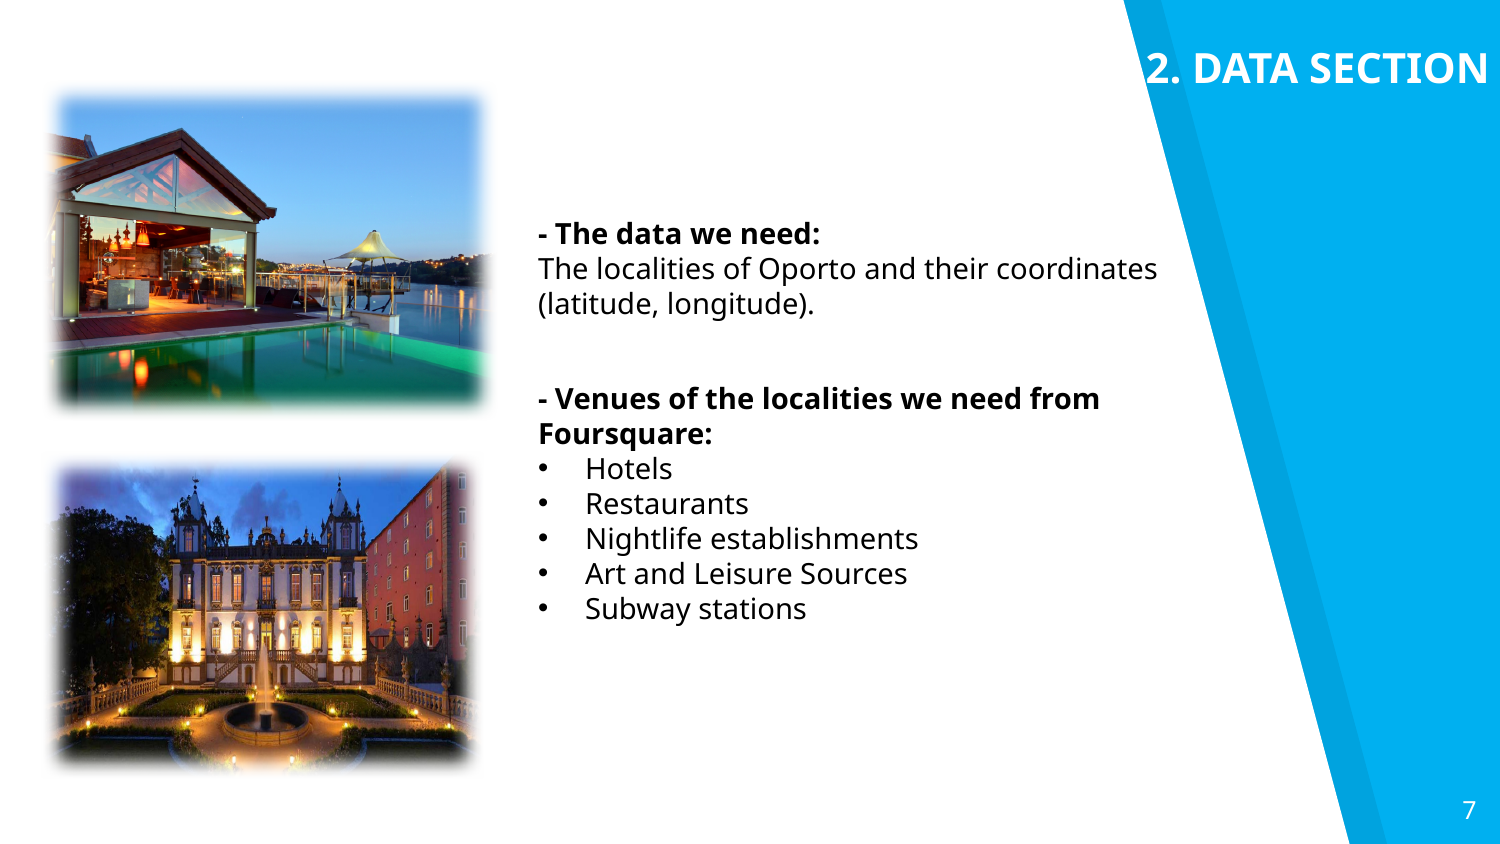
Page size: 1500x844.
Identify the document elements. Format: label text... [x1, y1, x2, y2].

picture [41, 78, 499, 423]
text_box - Venues of the localities we need from Foursquare: Hotels Restaurants Nightlife establishments Art and Leisure Sources Subway stations [523, 372, 1274, 738]
text_box 2. DATA SECTION [1130, 33, 1500, 99]
slide_number 7 [1401, 779, 1492, 844]
text_box - The data we need: The localities of Oporto and their coordinates (latitude, longitude). [523, 208, 1274, 328]
picture [41, 450, 485, 780]
